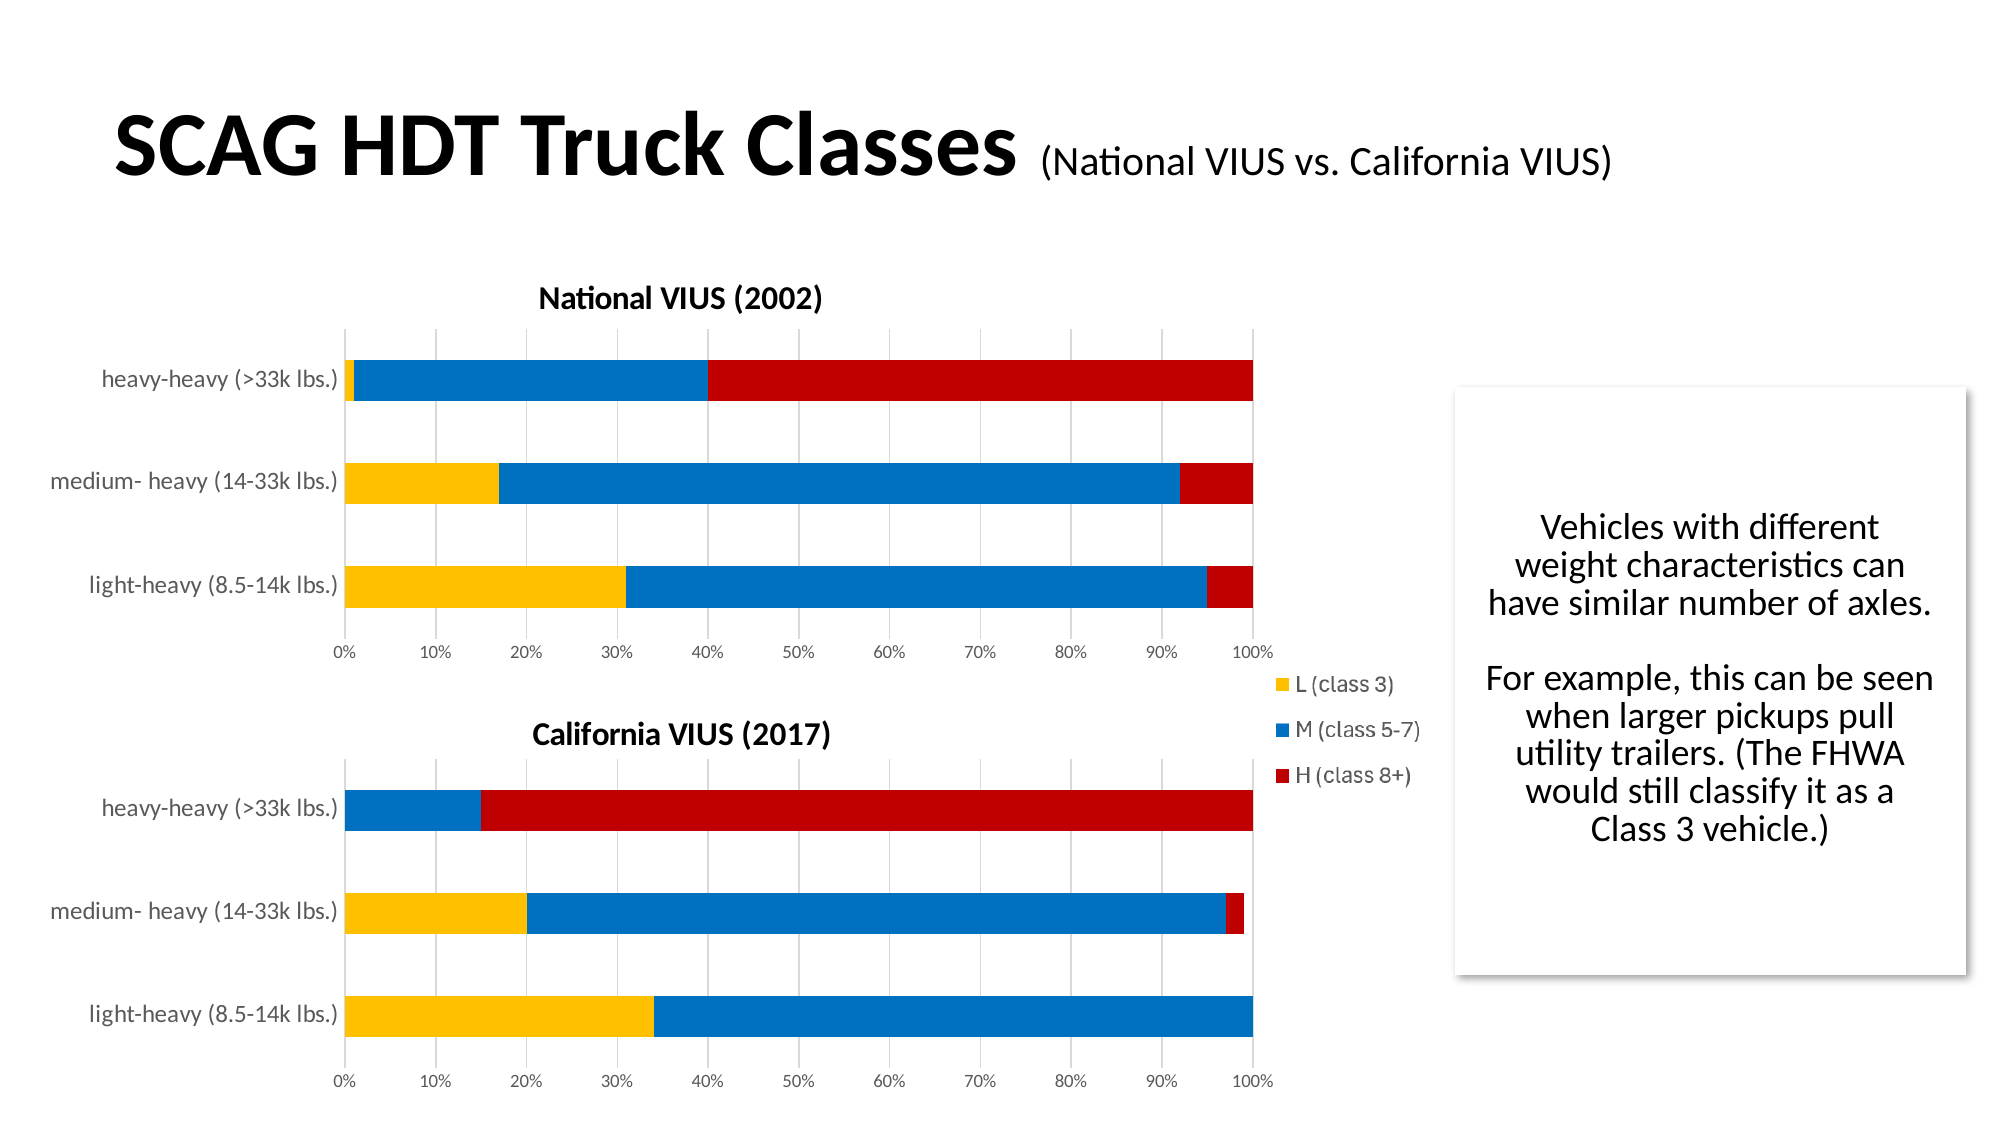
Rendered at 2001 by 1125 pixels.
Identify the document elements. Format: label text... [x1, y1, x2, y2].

chart [24, 251, 1300, 672]
picture [1268, 665, 1424, 791]
chart [24, 680, 1300, 1102]
table_header Vehicles with different weight characteristics can have similar number of axles. For example, this can be seen when larger pickups pull utility trailers. (The FHWA would still classify it as a Class 3 vehicle.) [1456, 389, 1964, 973]
title SCAG HDT Truck Classes (National VIUS vs. California VIUS) [99, 45, 1900, 233]
